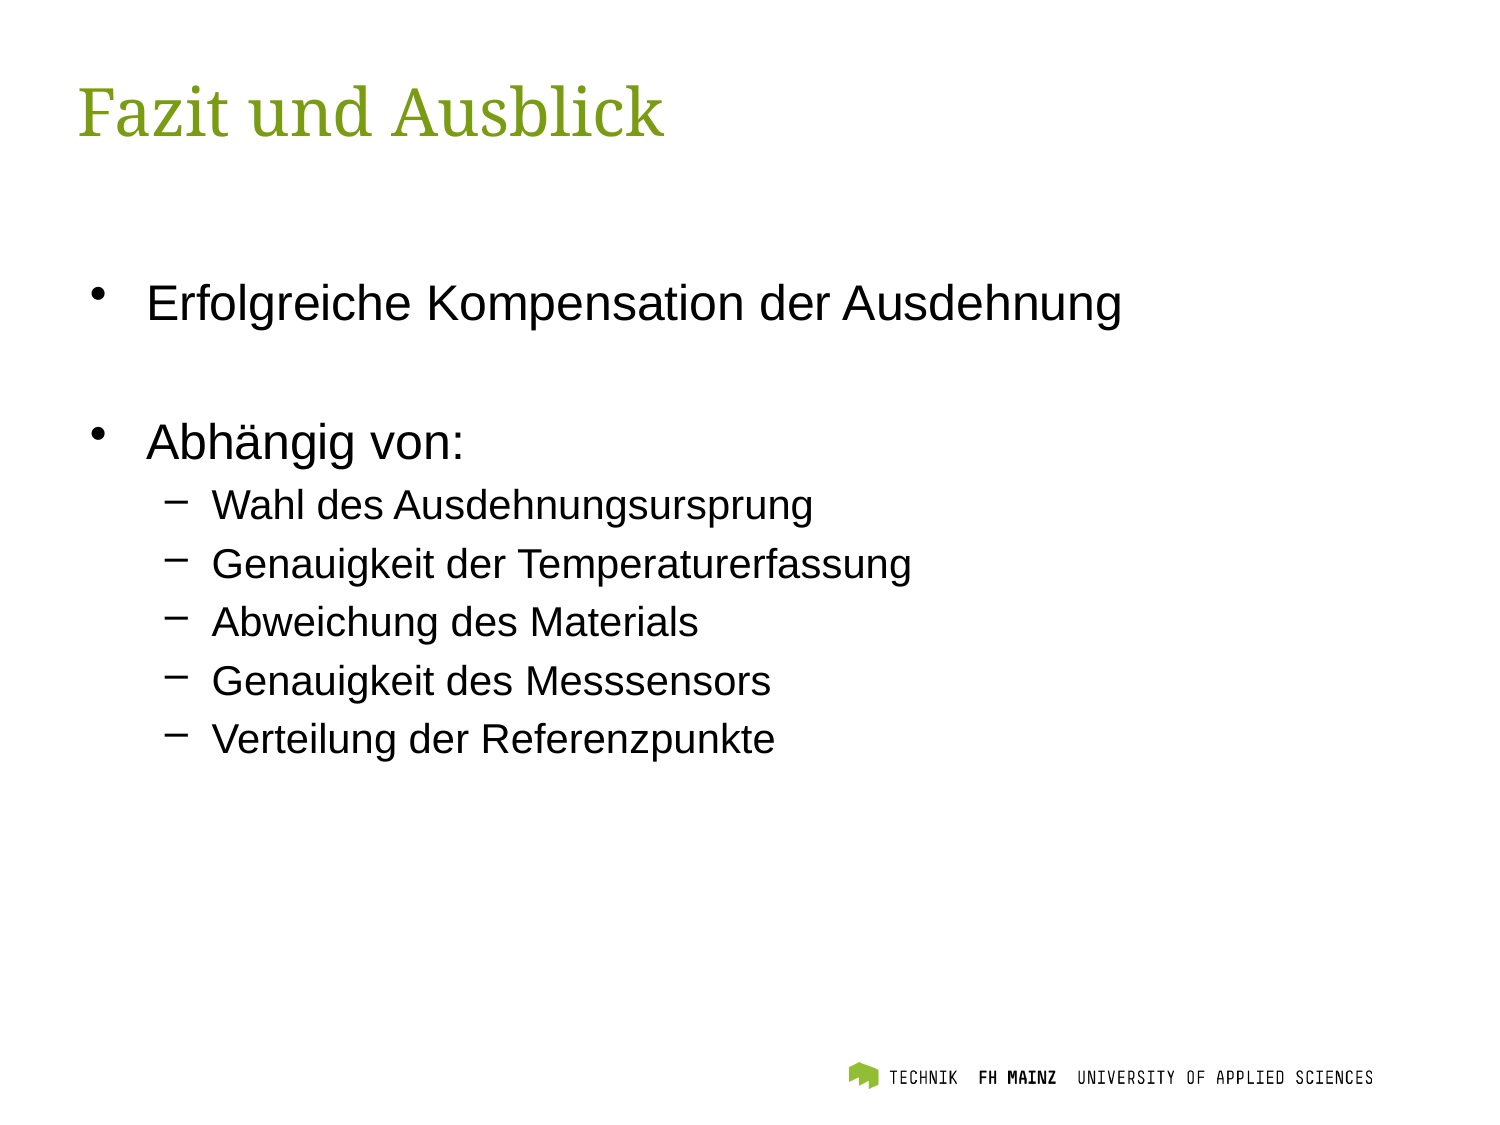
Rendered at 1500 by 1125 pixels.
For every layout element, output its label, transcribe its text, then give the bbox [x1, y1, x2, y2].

list Erfolgreiche Kompensation der Ausdehnung Abhängig von: Wahl des Ausdehnungsursprung Genauigkeit der Temperaturerfassung Abweichung des Materials Genauigkeit des Messsensors Verteilung der Referenzpunkte [75, 262, 1425, 1005]
picture [849, 1062, 1372, 1089]
title Fazit und Ausblick [62, 62, 1300, 163]
